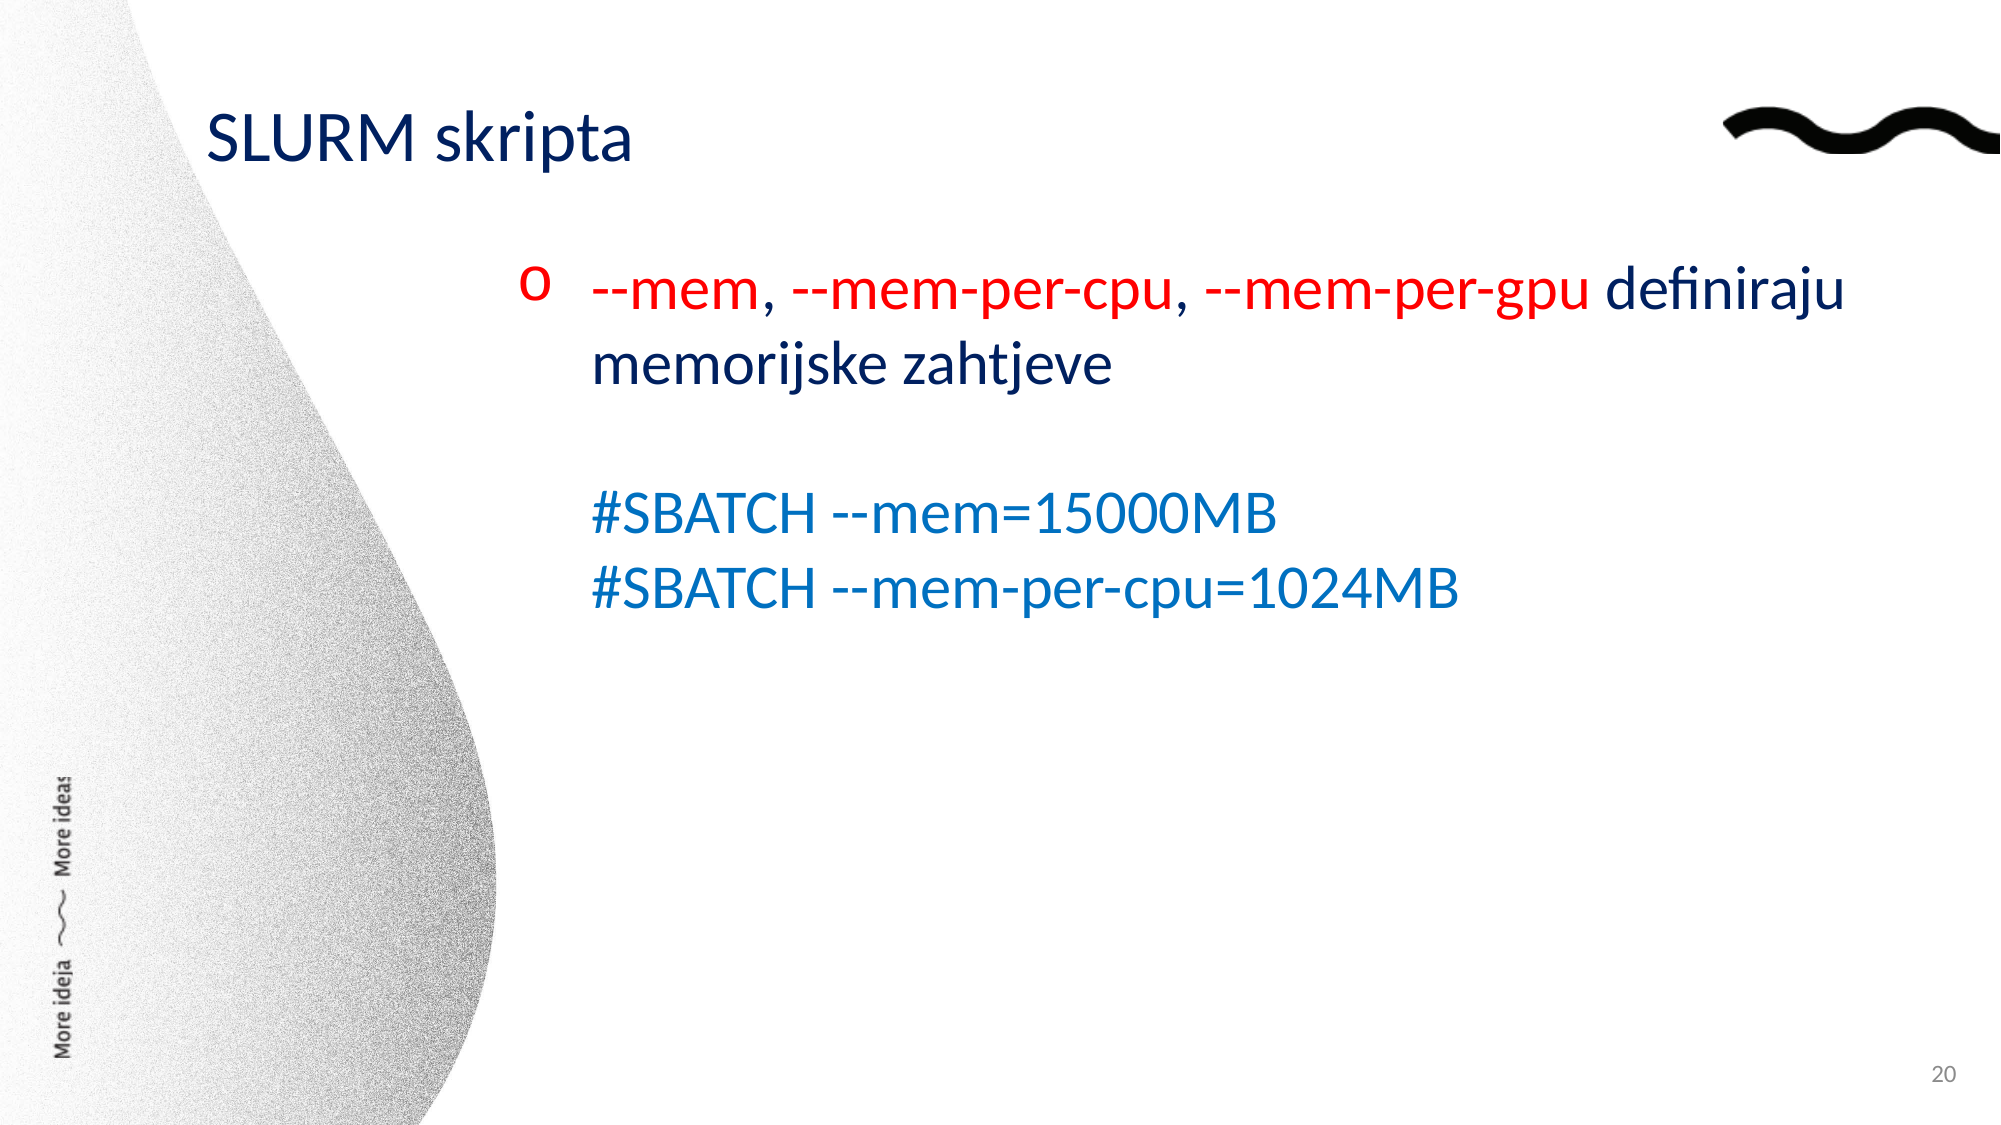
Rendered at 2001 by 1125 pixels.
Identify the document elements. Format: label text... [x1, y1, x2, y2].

slide_number 20 [1521, 1042, 1972, 1103]
text_box SLURM skripta [206, 92, 1684, 177]
picture [0, 0, 509, 1125]
text_box --mem, --mem-per-cpu, --mem-per-gpu definiraju memorijske zahtjeve #SBATCH --mem=15000MB #SBATCH --mem-per-cpu=1024MB [501, 239, 2000, 704]
